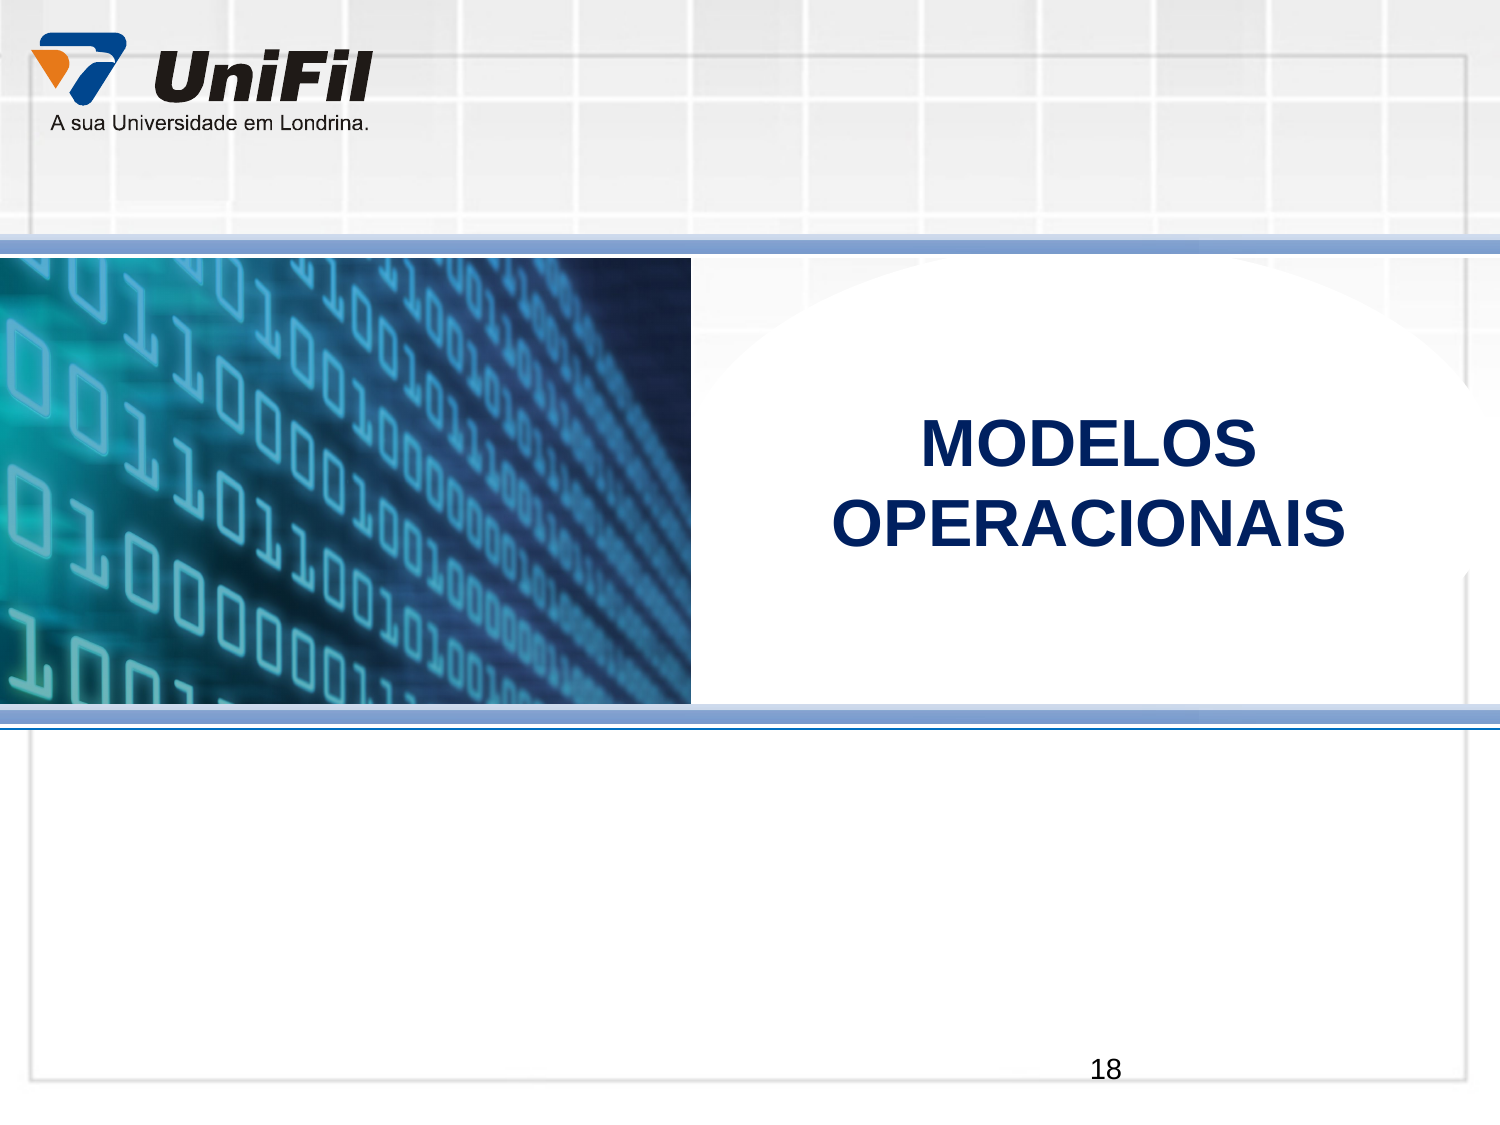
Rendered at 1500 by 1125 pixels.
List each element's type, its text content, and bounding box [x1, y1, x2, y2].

text_box MODELOS OPERACIONAIS [696, 267, 1500, 702]
picture [0, 0, 1500, 729]
slide_number 18 [1074, 1042, 1425, 1103]
picture [0, 730, 1500, 1125]
